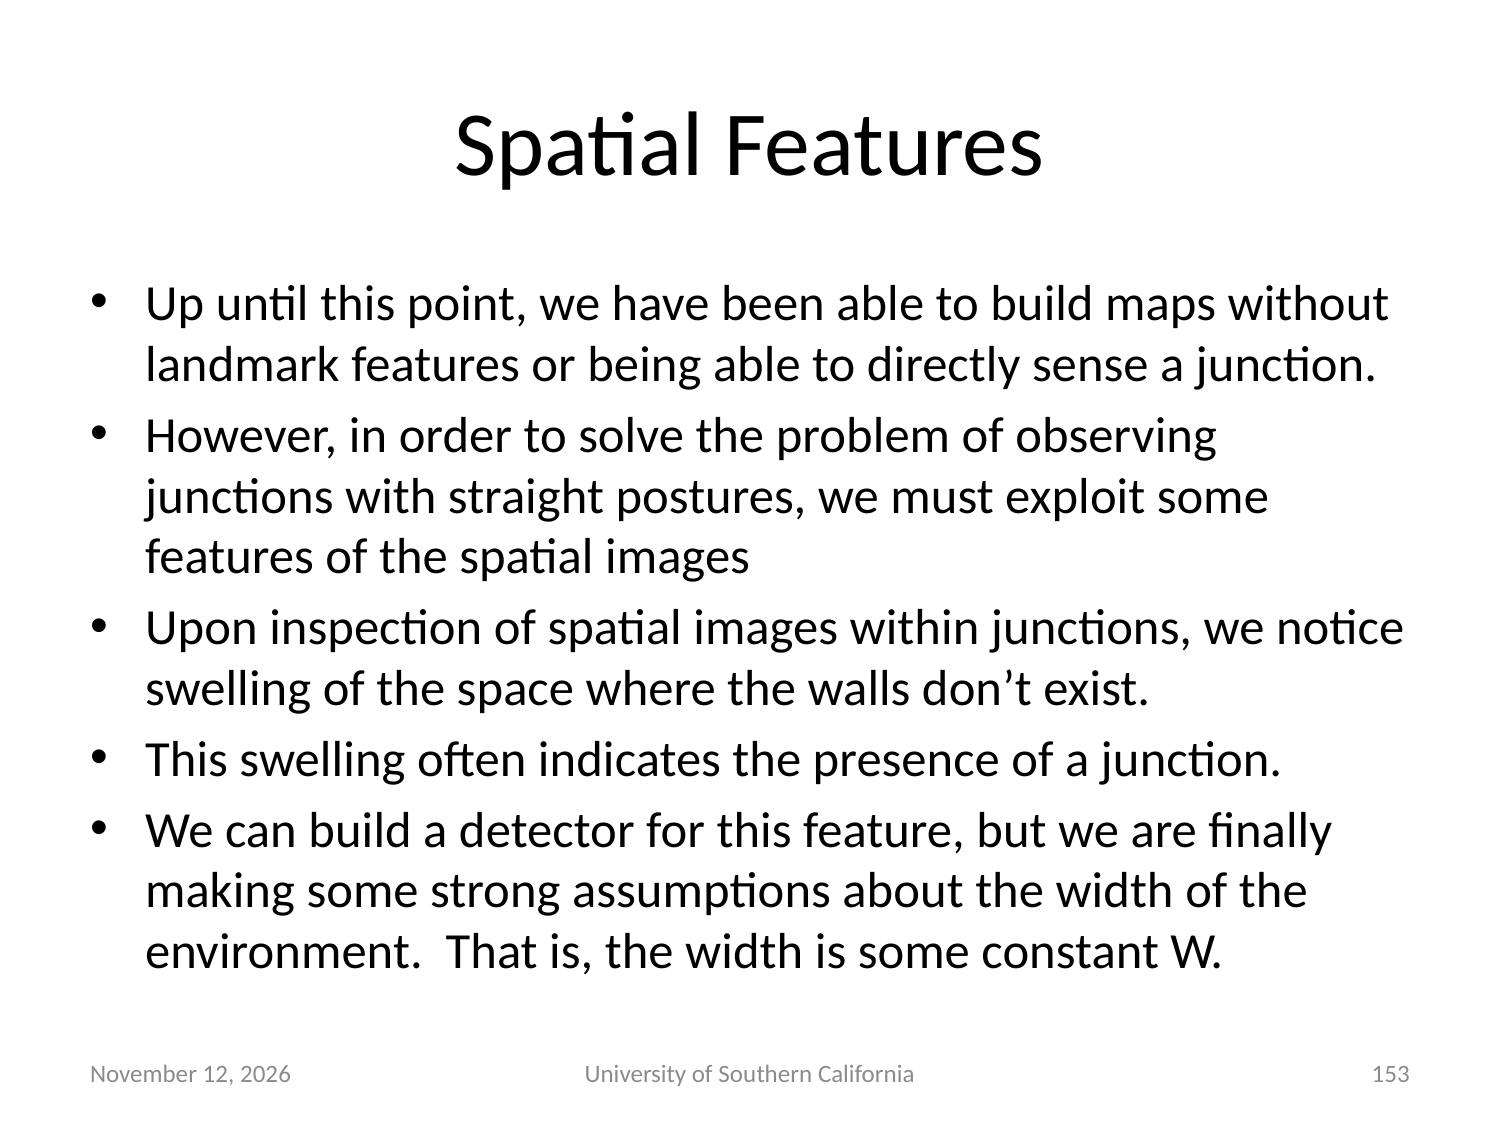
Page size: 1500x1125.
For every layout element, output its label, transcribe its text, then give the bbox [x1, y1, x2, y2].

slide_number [75, 1042, 425, 1103]
list Up until this point, we have been able to build maps without landmark features or being able to directly sense a junction. However, in order to solve the problem of observing junctions with straight postures, we must exploit some features of the spatial images Upon inspection of spatial images within junctions, we notice swelling of the space where the walls don’t exist. This swelling often indicates the presence of a junction. We can build a detector for this feature, but we are finally making some strong assumptions about the width of the environment. That is, the width is some constant W. [75, 262, 1425, 1005]
footer University of Southern California [512, 1042, 988, 1103]
slide_number 153 [1074, 1042, 1425, 1103]
title Spatial Features [75, 45, 1425, 233]
